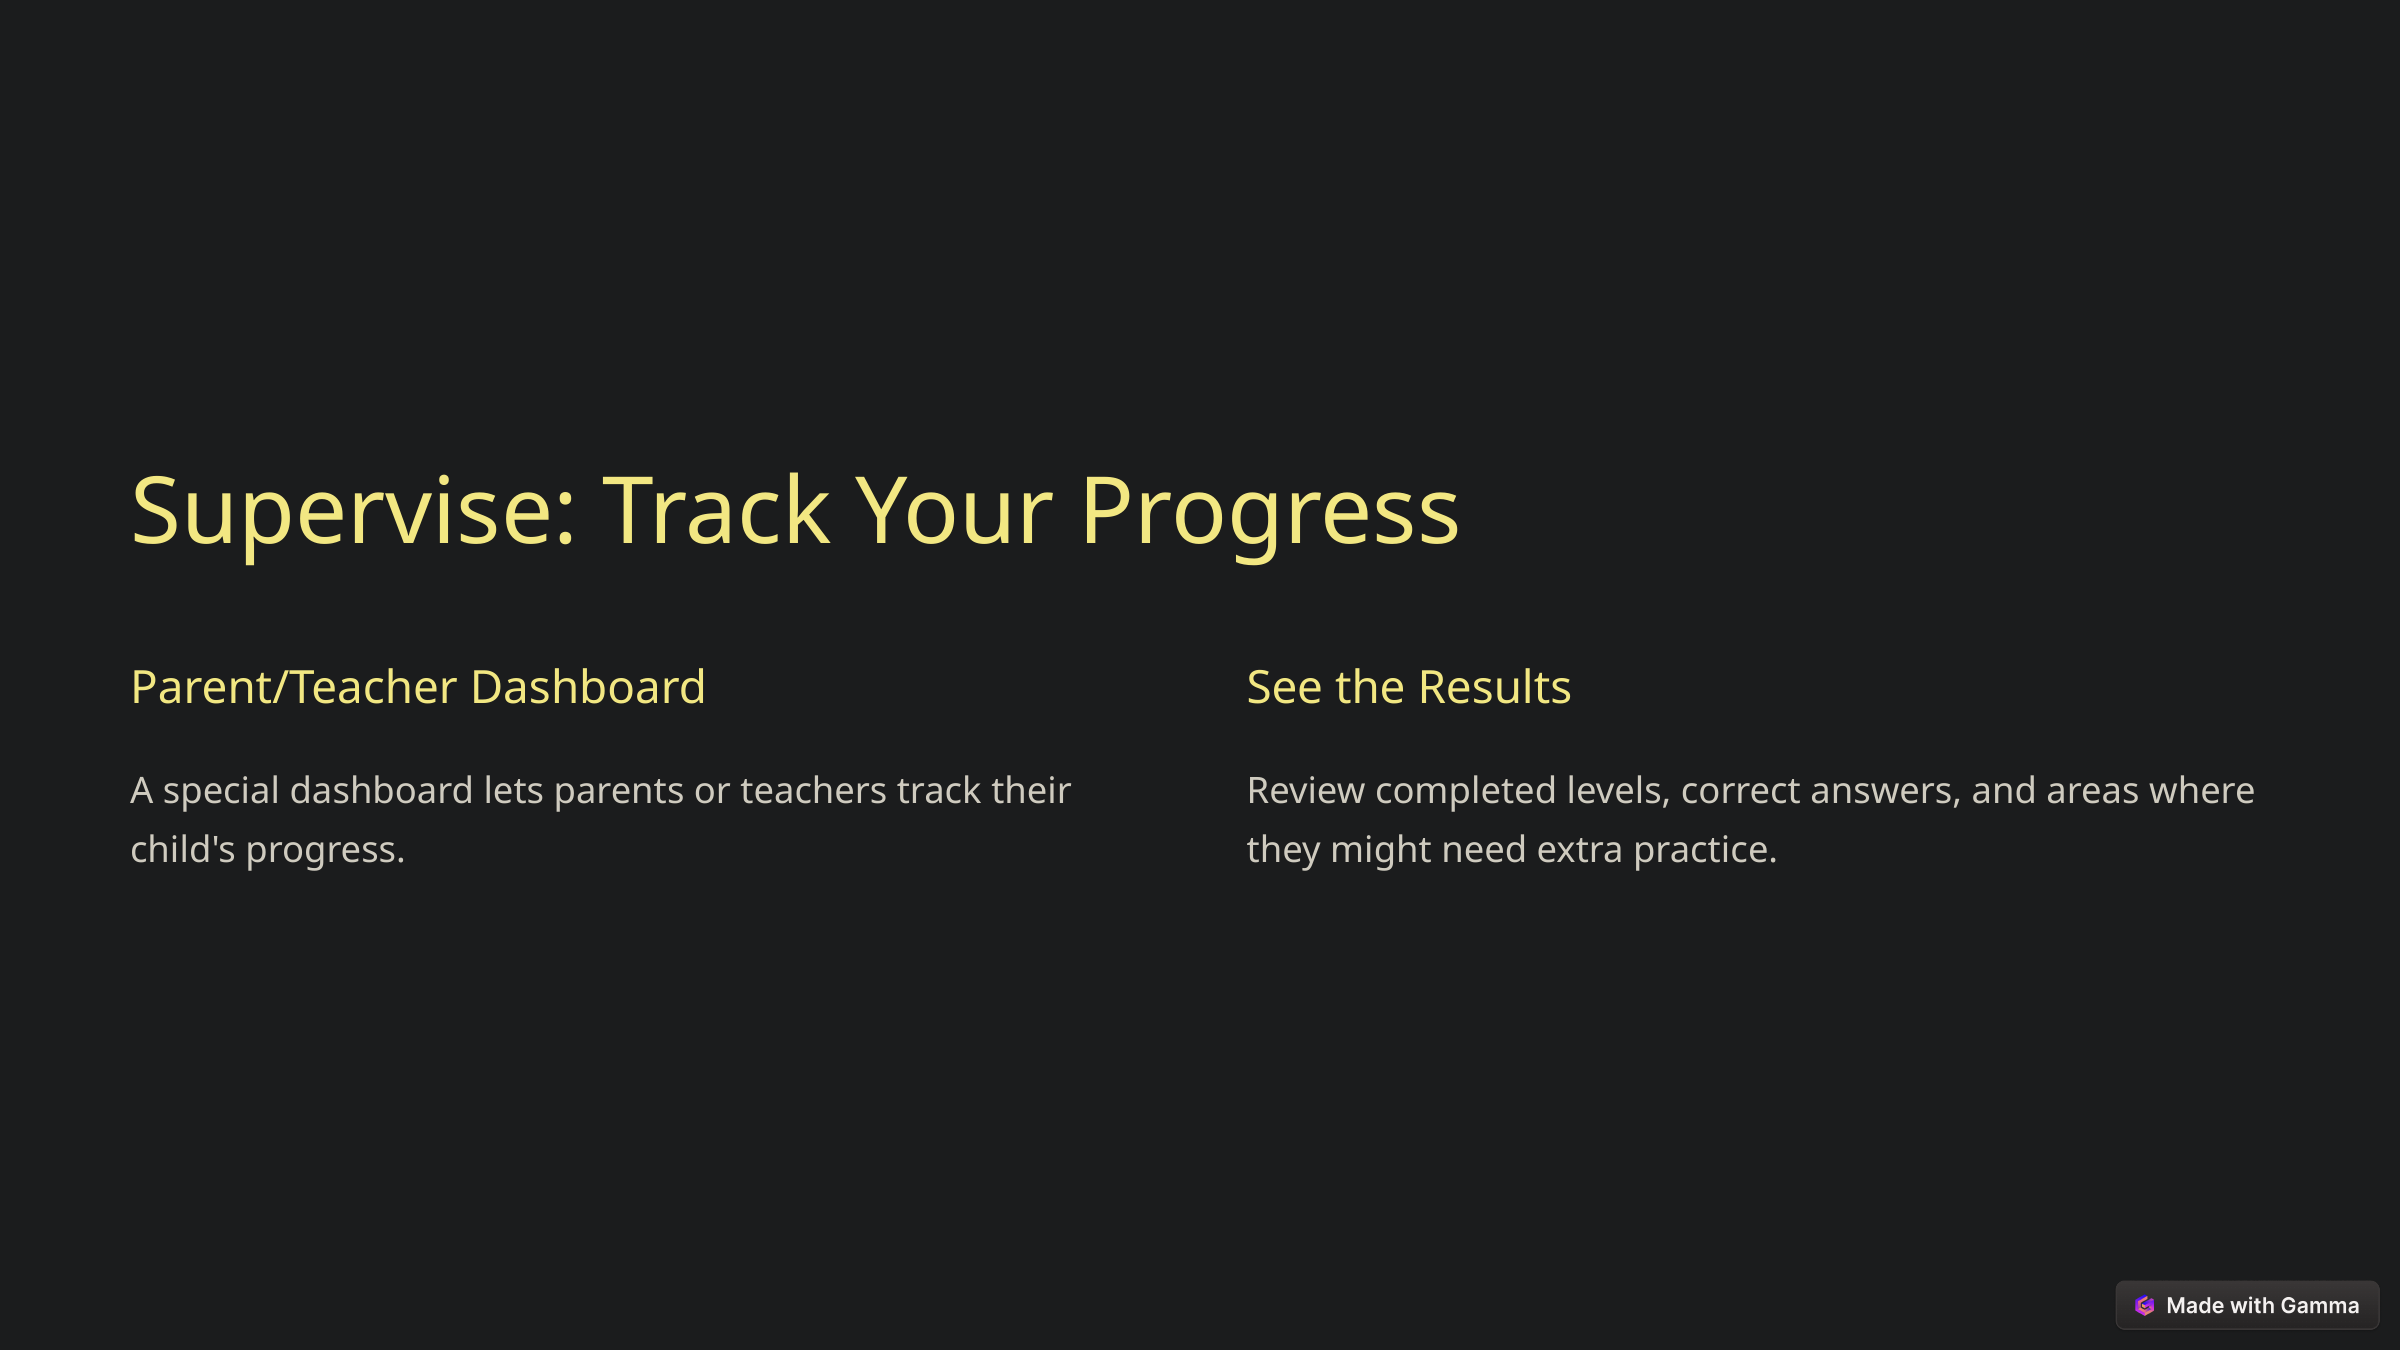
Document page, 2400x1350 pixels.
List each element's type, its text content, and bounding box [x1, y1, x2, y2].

text_box Parent/Teacher Dashboard [130, 655, 744, 714]
picture [2106, 1271, 2389, 1339]
text_box Supervise: Track Your Progress [130, 446, 1521, 563]
text_box See the Results [1246, 655, 1712, 714]
text_box A special dashboard lets parents or teachers track their child's progress. [130, 751, 1155, 871]
text_box Review completed levels, correct answers, and areas where they might need extra practice. [1246, 751, 2271, 871]
